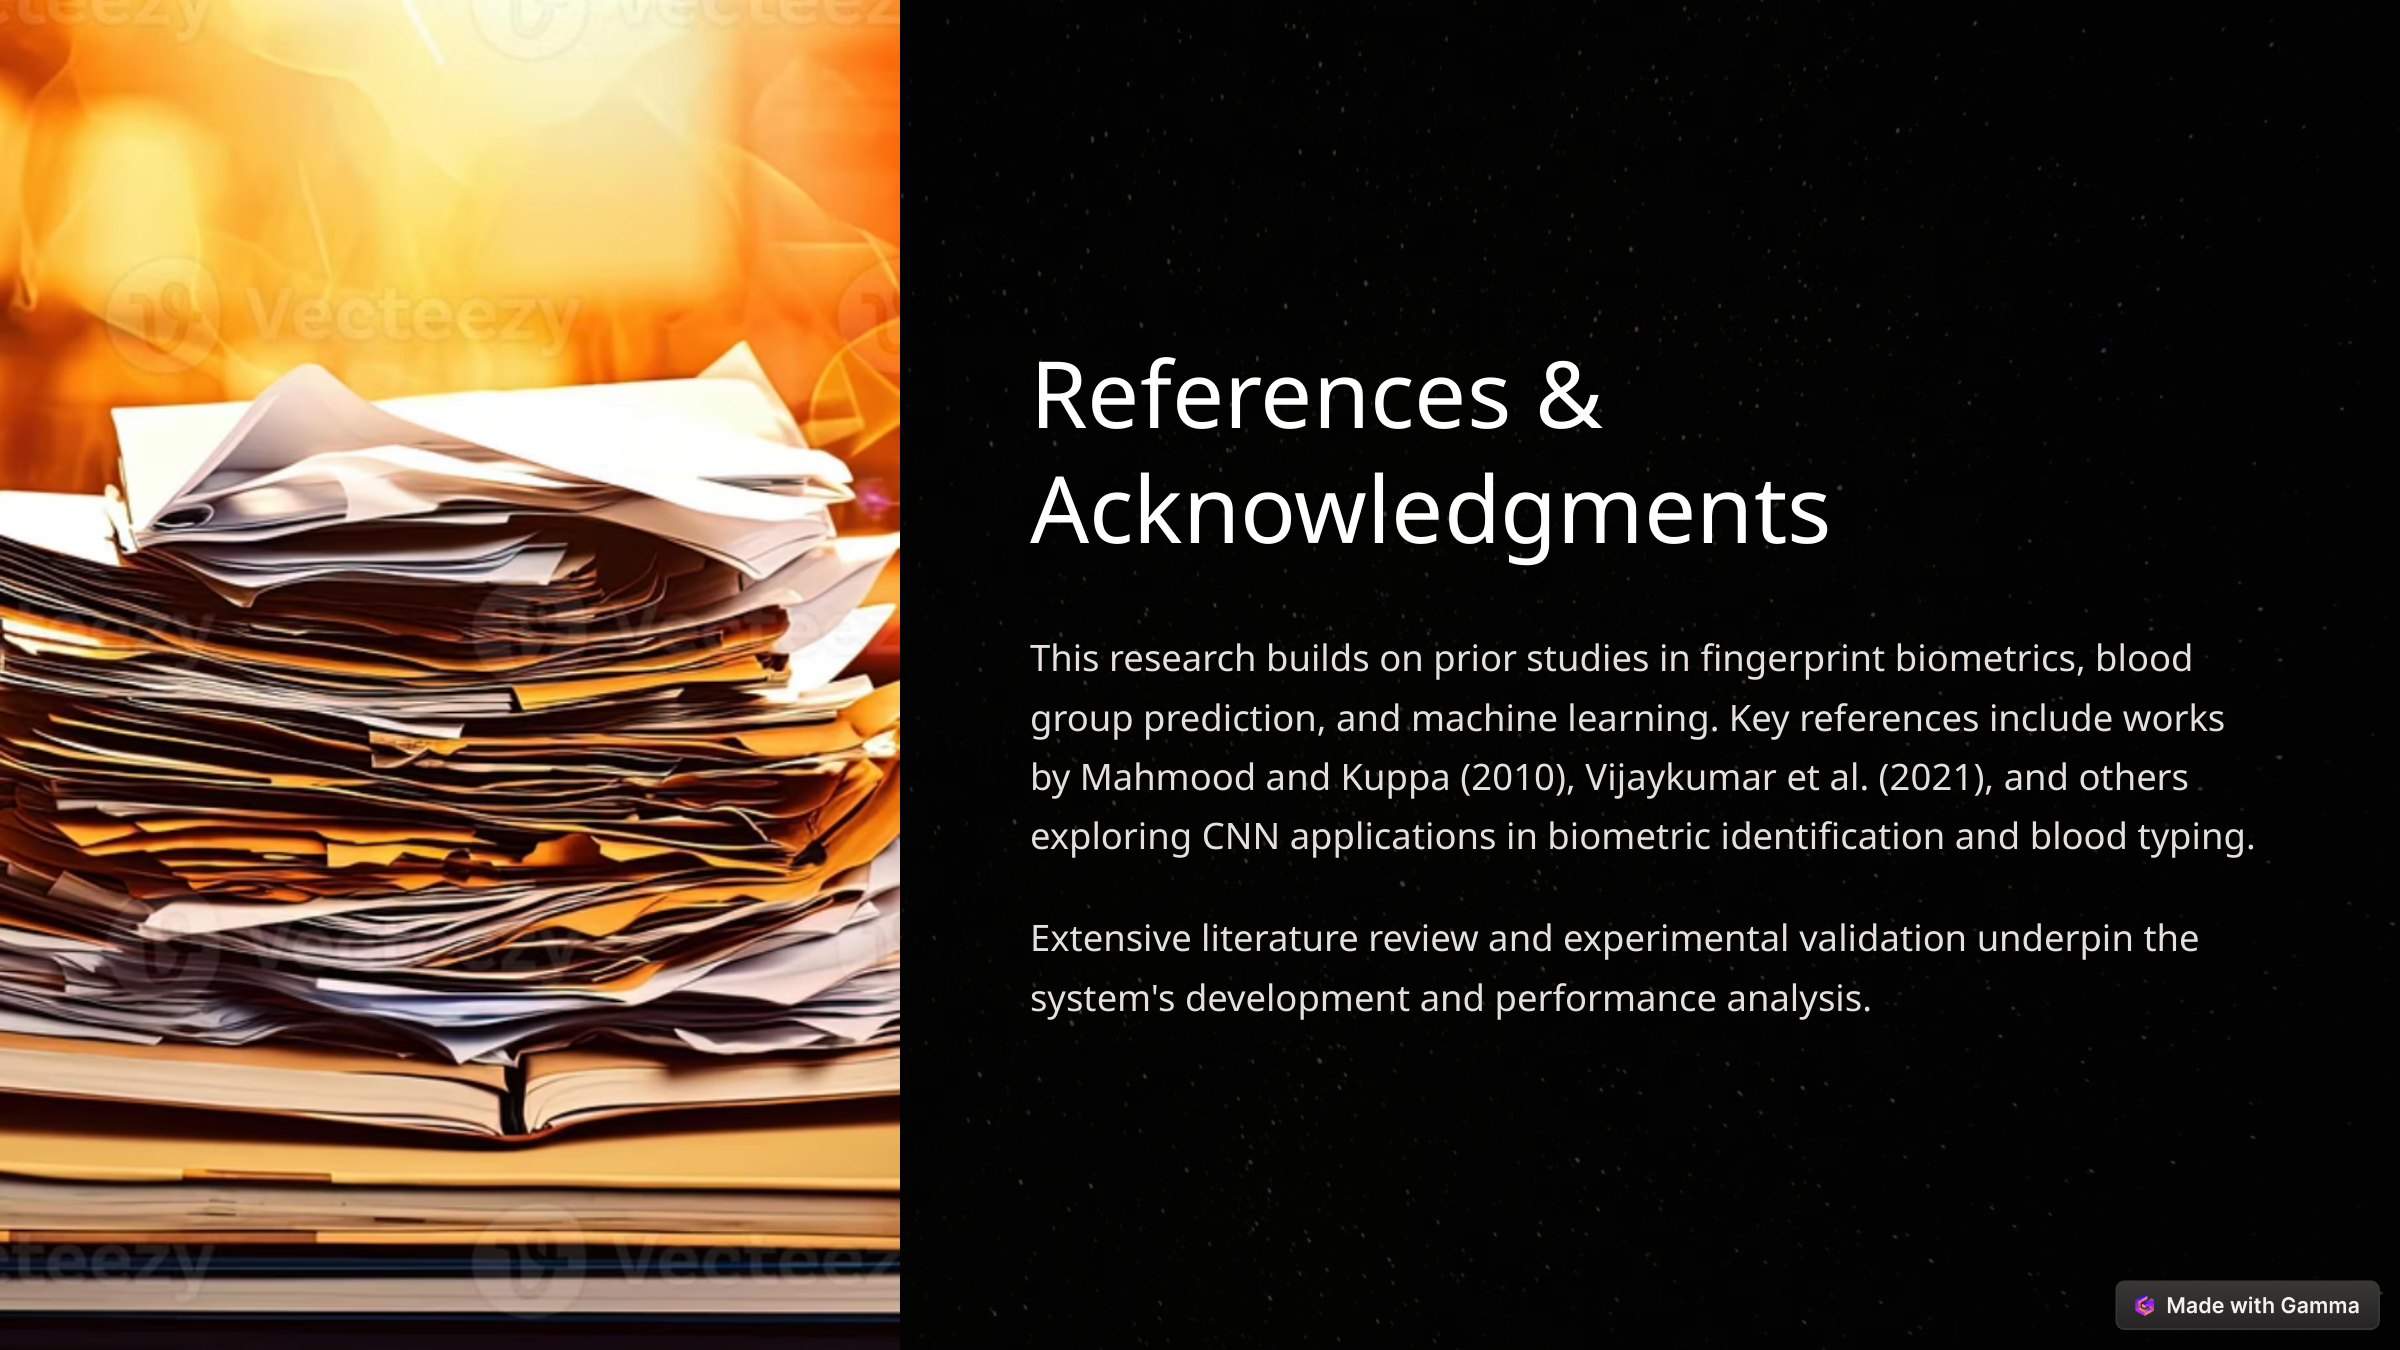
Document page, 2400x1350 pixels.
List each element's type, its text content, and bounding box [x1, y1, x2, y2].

text_box This research builds on prior studies in fingerprint biometrics, blood group prediction, and machine learning. Key references include works by Mahmood and Kuppa (2010), Vijaykumar et al. (2021), and others exploring CNN applications in biometric identification and blood typing. [1030, 619, 2270, 858]
text_box References & Acknowledgments [1030, 331, 2270, 564]
text_box Extensive literature review and experimental validation underpin the system's development and performance analysis. [1030, 899, 2270, 1019]
picture [0, 0, 2400, 1350]
